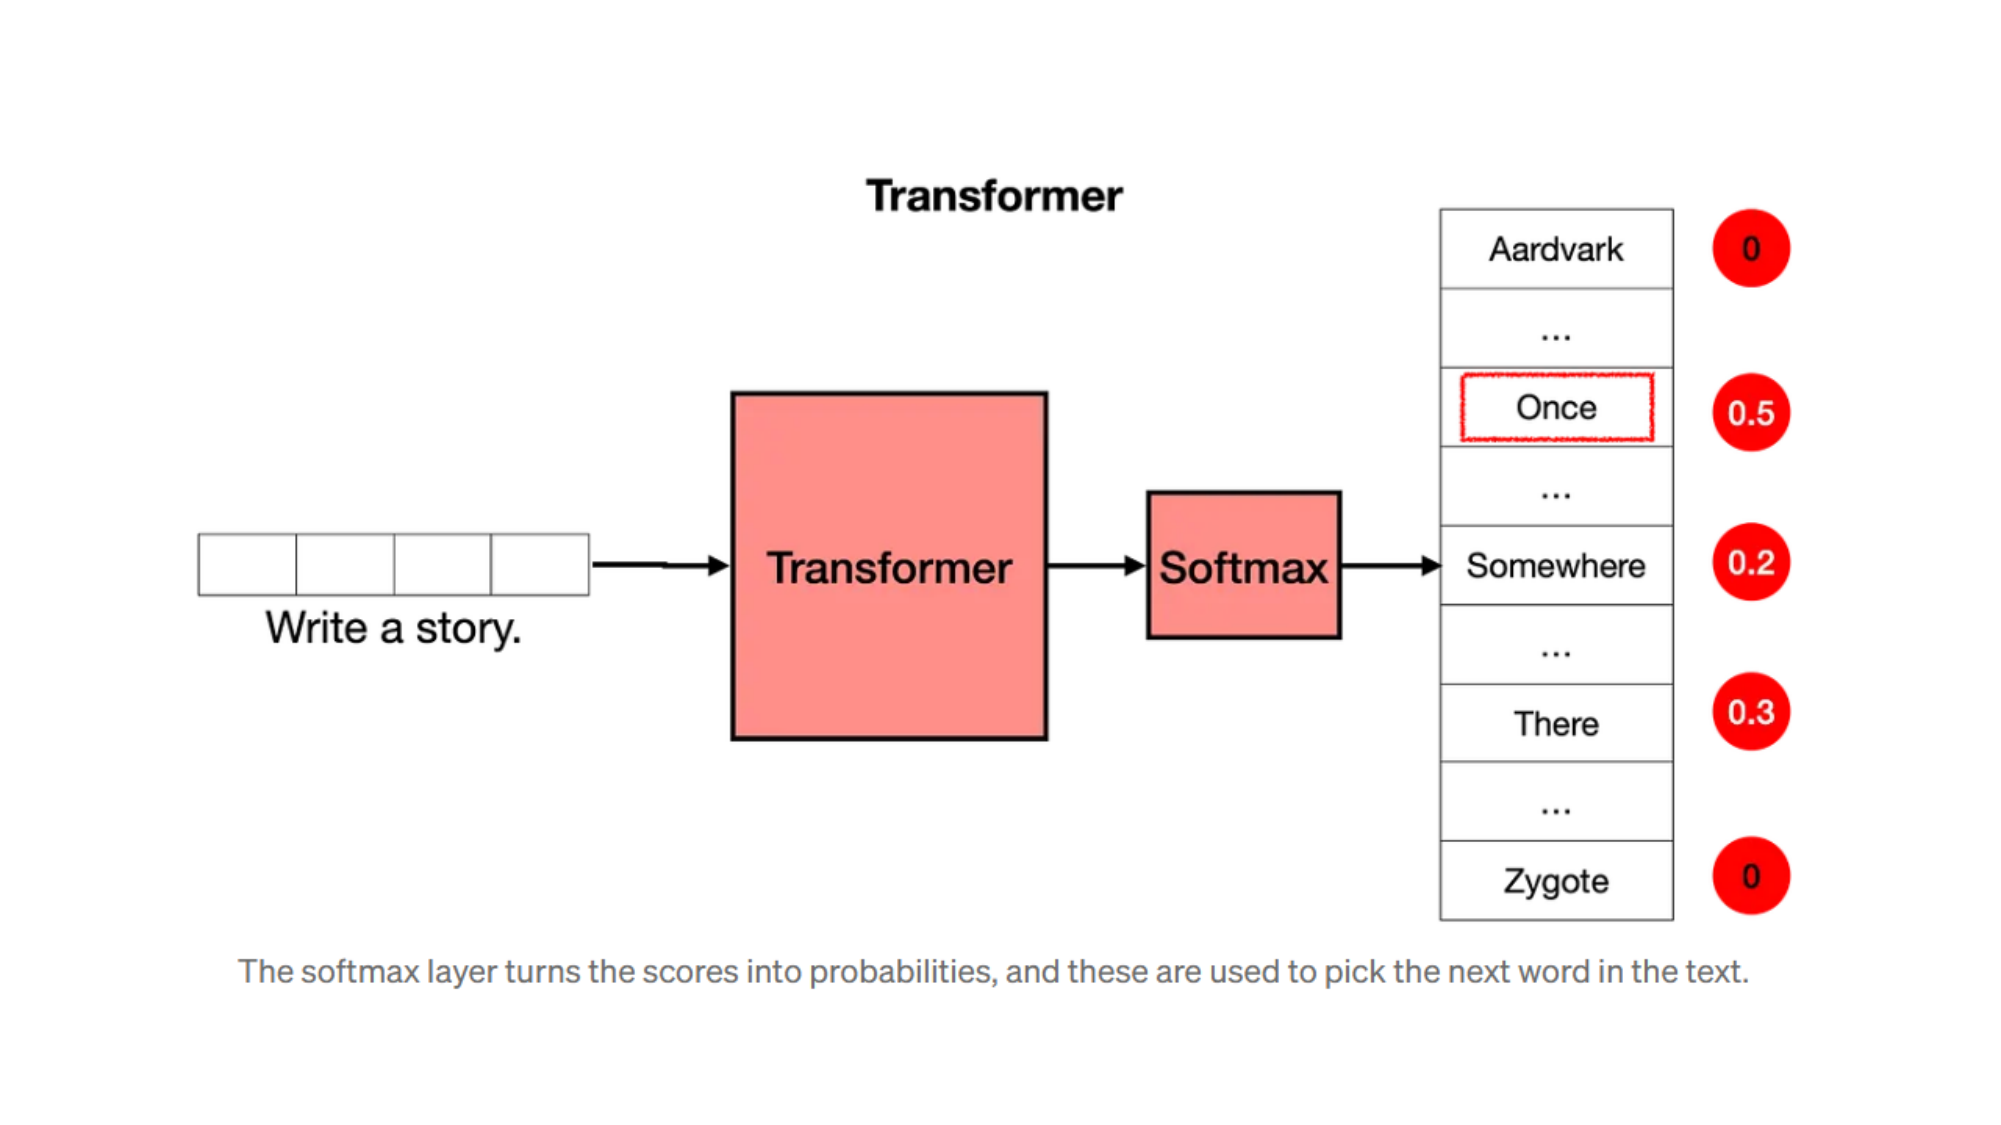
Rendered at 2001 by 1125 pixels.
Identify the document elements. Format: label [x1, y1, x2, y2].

picture [166, 103, 1834, 1022]
